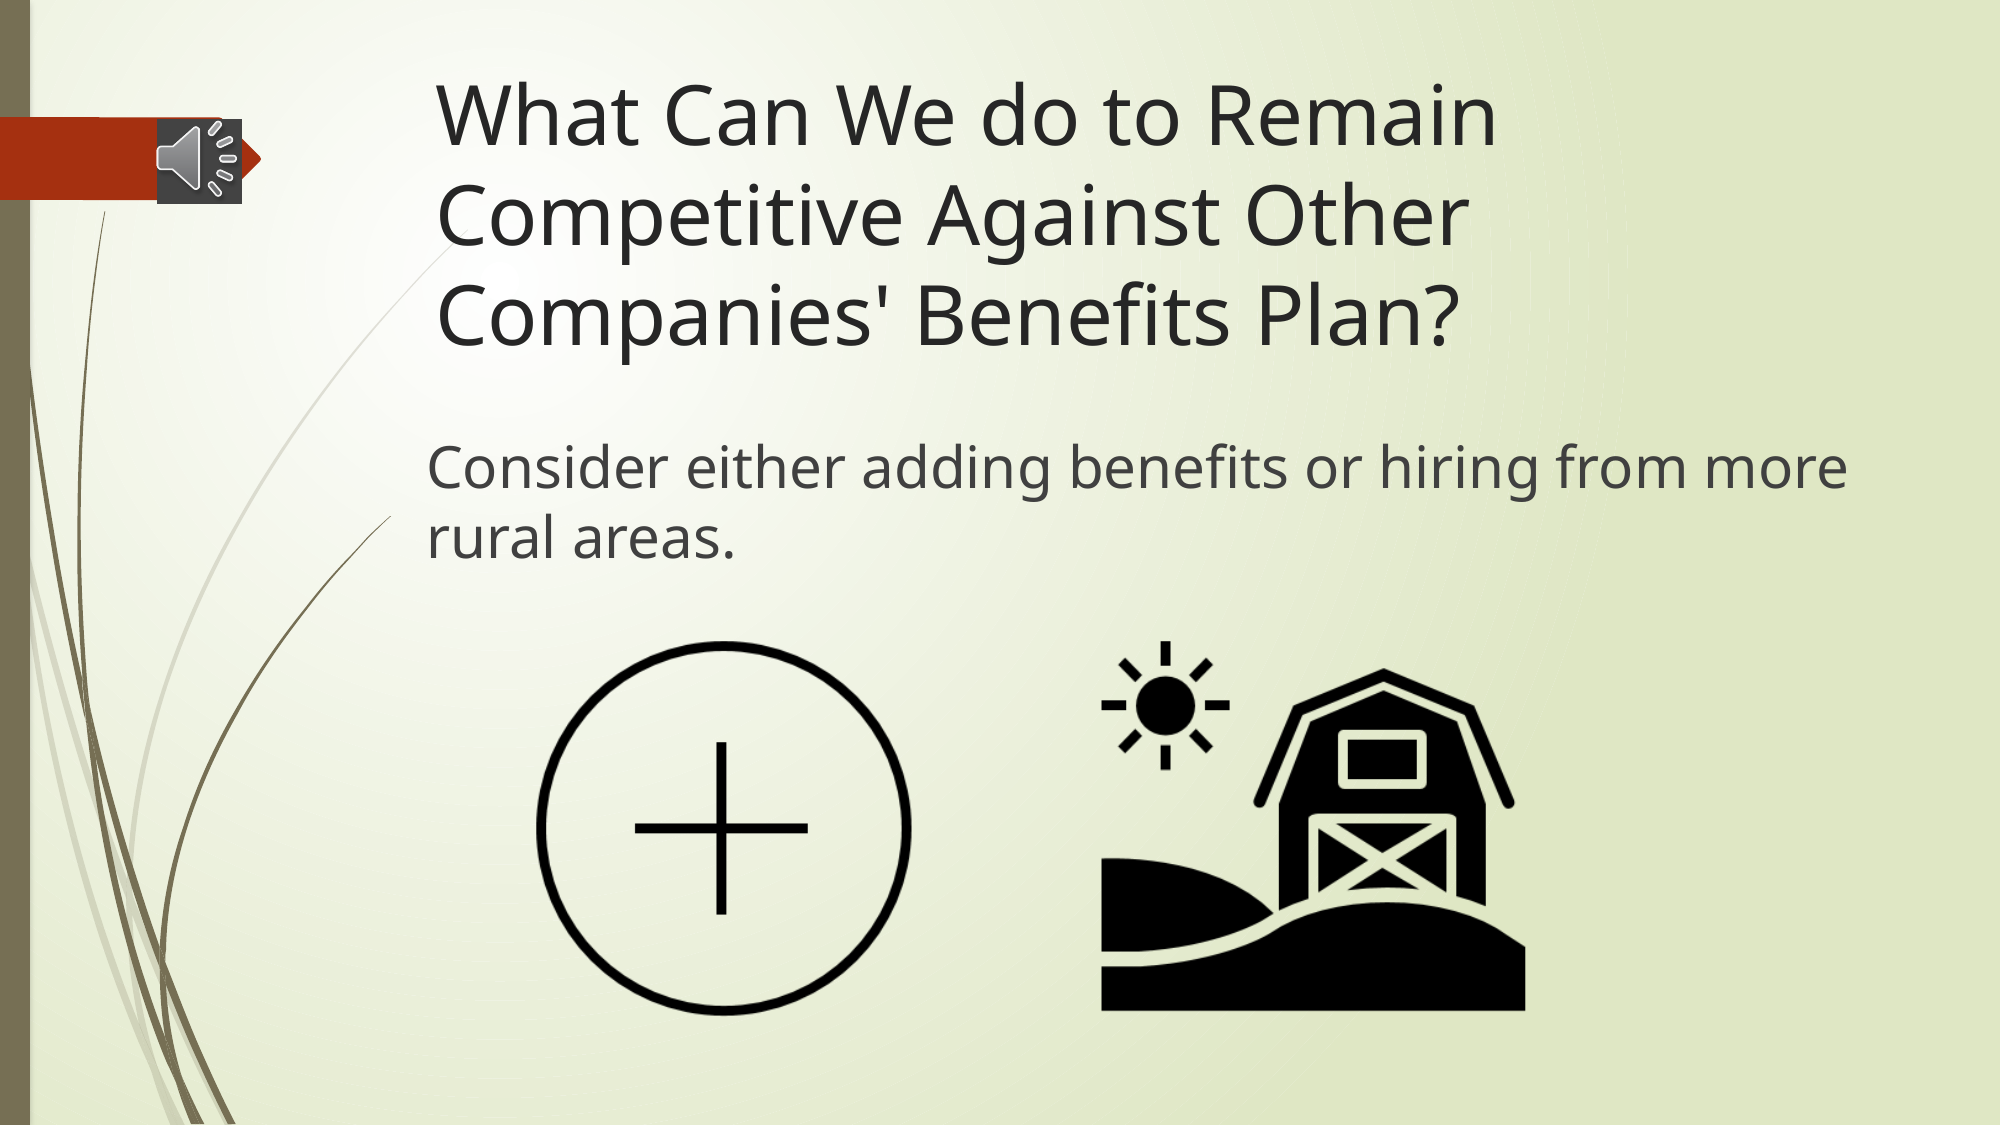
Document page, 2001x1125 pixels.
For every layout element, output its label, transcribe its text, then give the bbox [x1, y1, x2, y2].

picture [487, 591, 961, 1066]
title What Can We do to Remain Competitive Against Other Companies' Benefits Plan? [420, 55, 1883, 266]
picture [155, 117, 243, 205]
list Consider either adding benefits or hiring from more rural areas. [411, 422, 1874, 1043]
picture [1076, 591, 1550, 1066]
